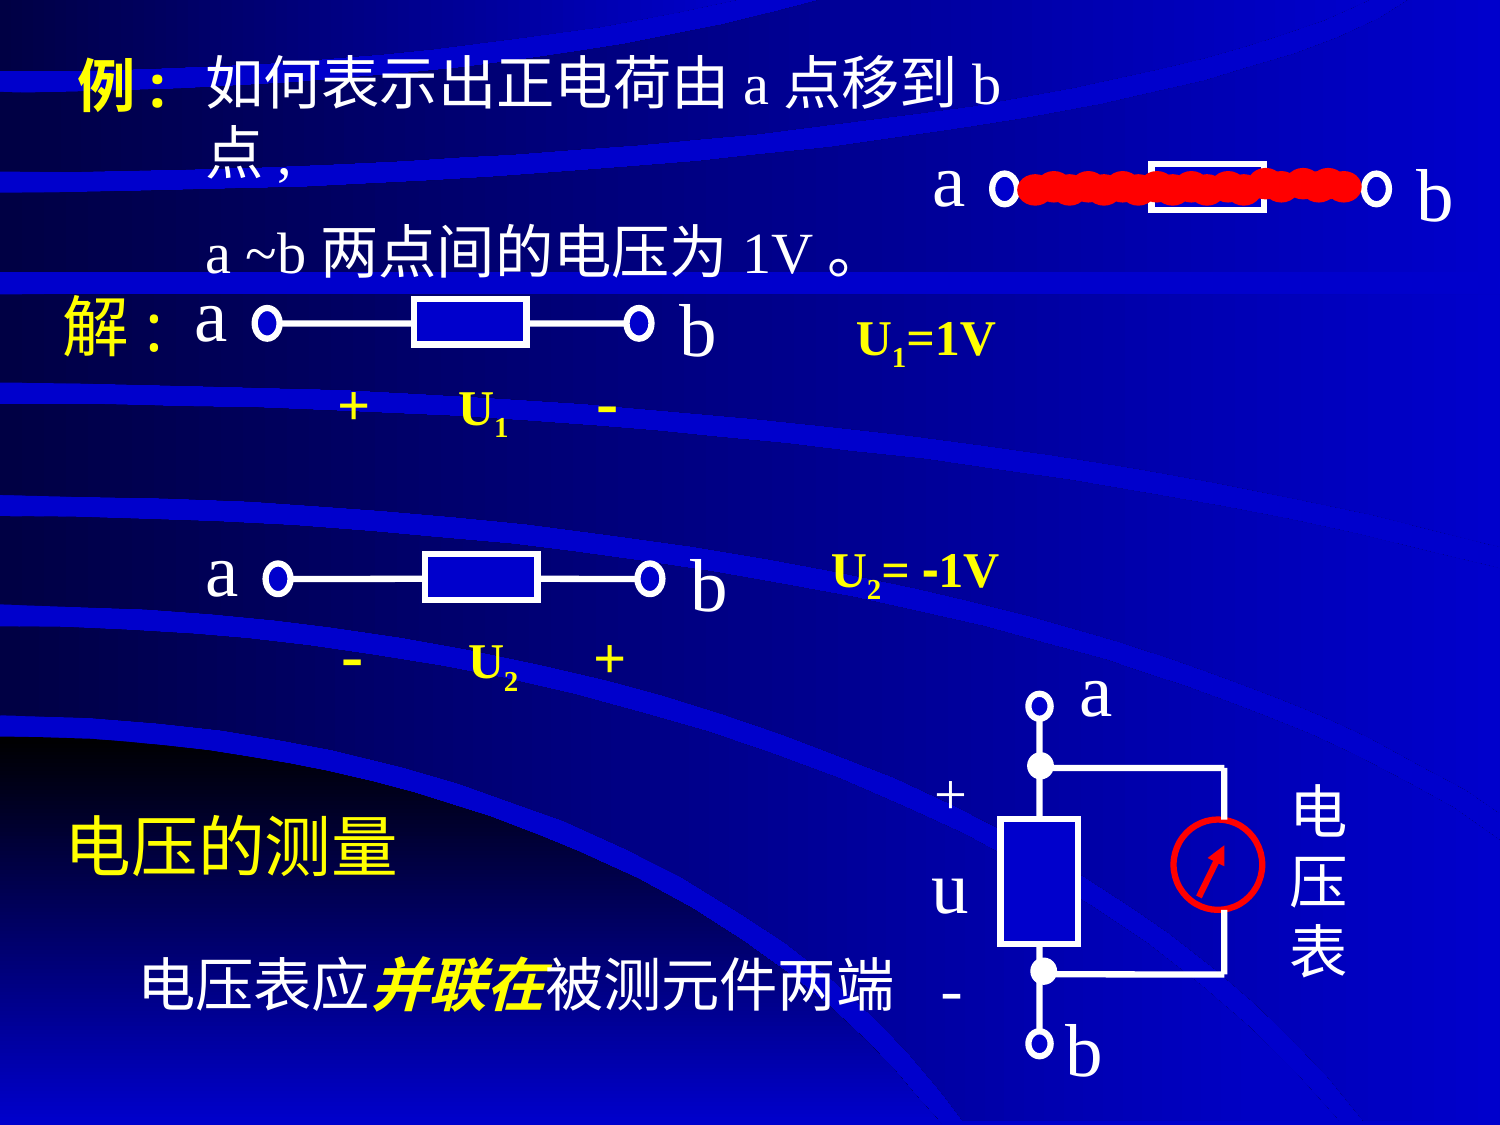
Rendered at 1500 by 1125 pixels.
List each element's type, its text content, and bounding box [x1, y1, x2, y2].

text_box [916, 123, 1470, 245]
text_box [190, 513, 743, 635]
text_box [1169, 752, 1352, 994]
text_box 解: [47, 277, 174, 373]
text_box - U2 + [326, 643, 656, 705]
text_box 电压的测量 [49, 797, 650, 893]
text_box 电压表应并联在被测元件两端 [37, 924, 911, 1030]
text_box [916, 634, 1165, 1100]
text_box 如何表示出正电荷由a点移到b点, a ~b两点间的电压为1V。 [190, 38, 1065, 293]
text_box U1=1V [791, 297, 1054, 381]
title 例: [62, 0, 1338, 179]
text_box + U1 - [322, 386, 652, 451]
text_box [179, 258, 733, 380]
text_box U2= -1V [791, 529, 1054, 613]
